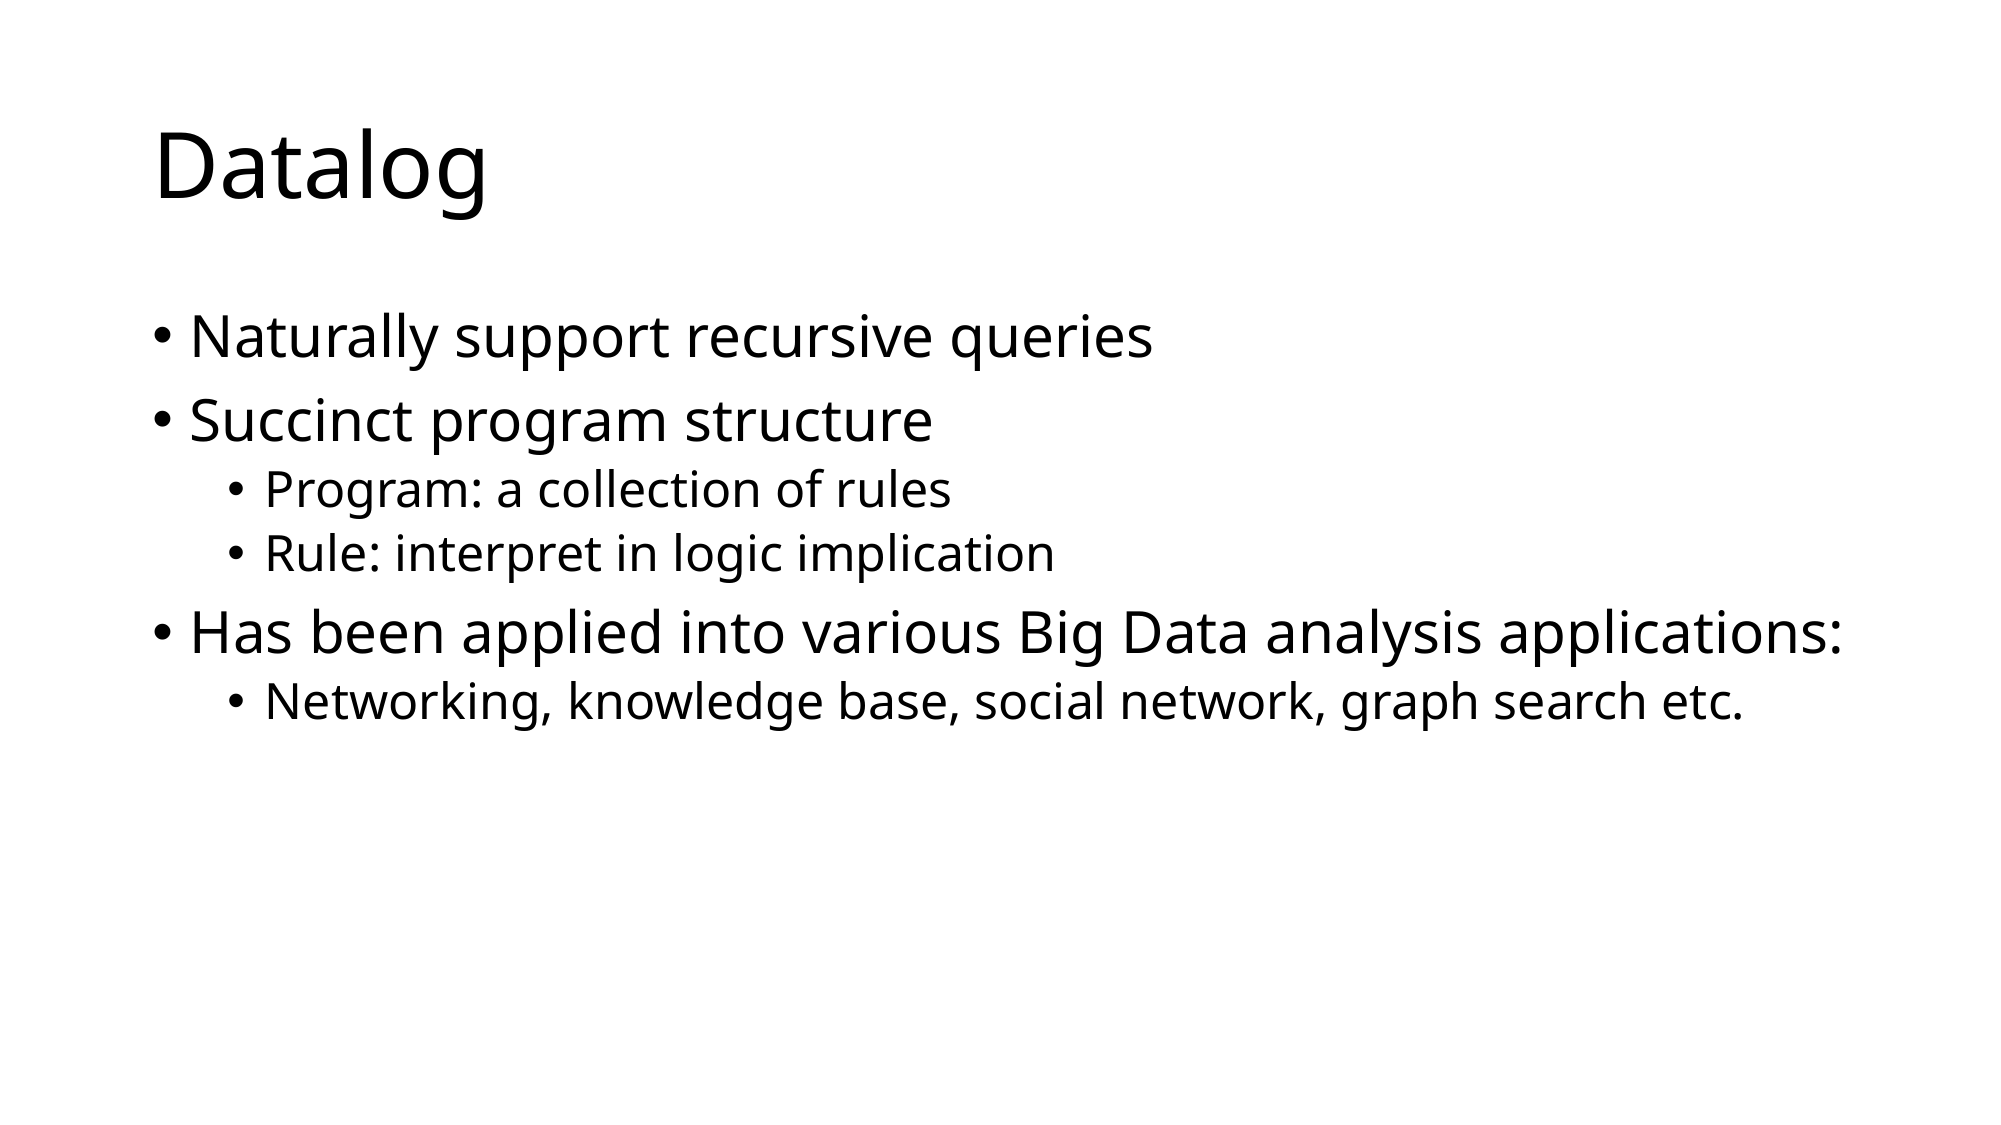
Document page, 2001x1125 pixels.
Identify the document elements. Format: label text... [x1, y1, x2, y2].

title Datalog [137, 59, 1863, 278]
list Naturally support recursive queries Succinct program structure Program: a collection of rules Rule: interpret in logic implication Has been applied into various Big Data analysis applications: Networking, knowledge base, social network, graph search etc. [137, 299, 1863, 1014]
